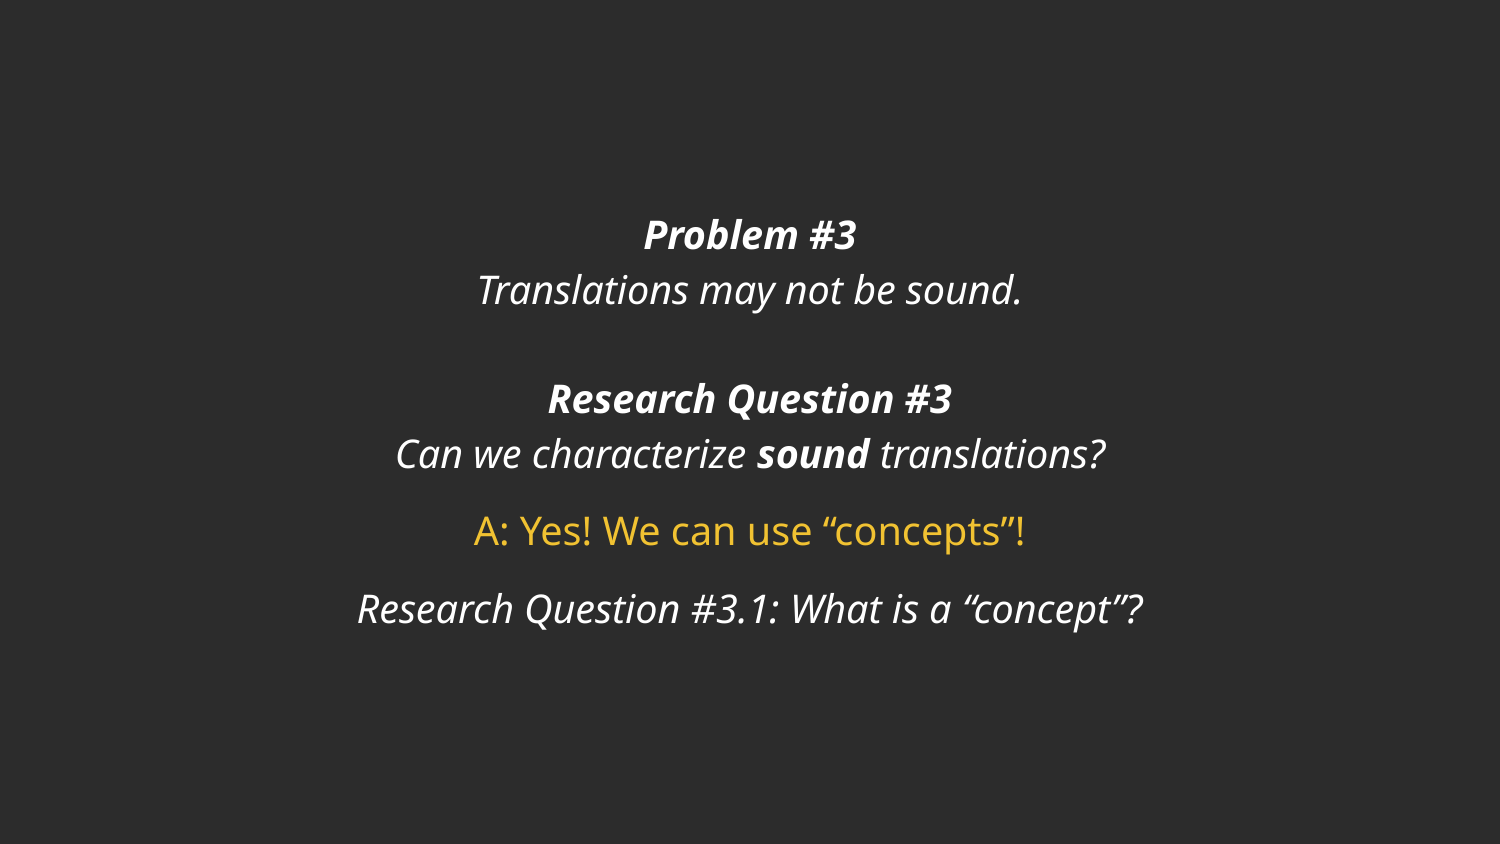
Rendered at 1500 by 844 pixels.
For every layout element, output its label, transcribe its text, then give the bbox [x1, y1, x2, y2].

list Problem #3 Translations may not be sound. Research Question #3 Can we characterize sound translations? A: Yes! We can use “concepts”! Research Question #3.1: What is a “concept”? [89, 188, 1411, 576]
